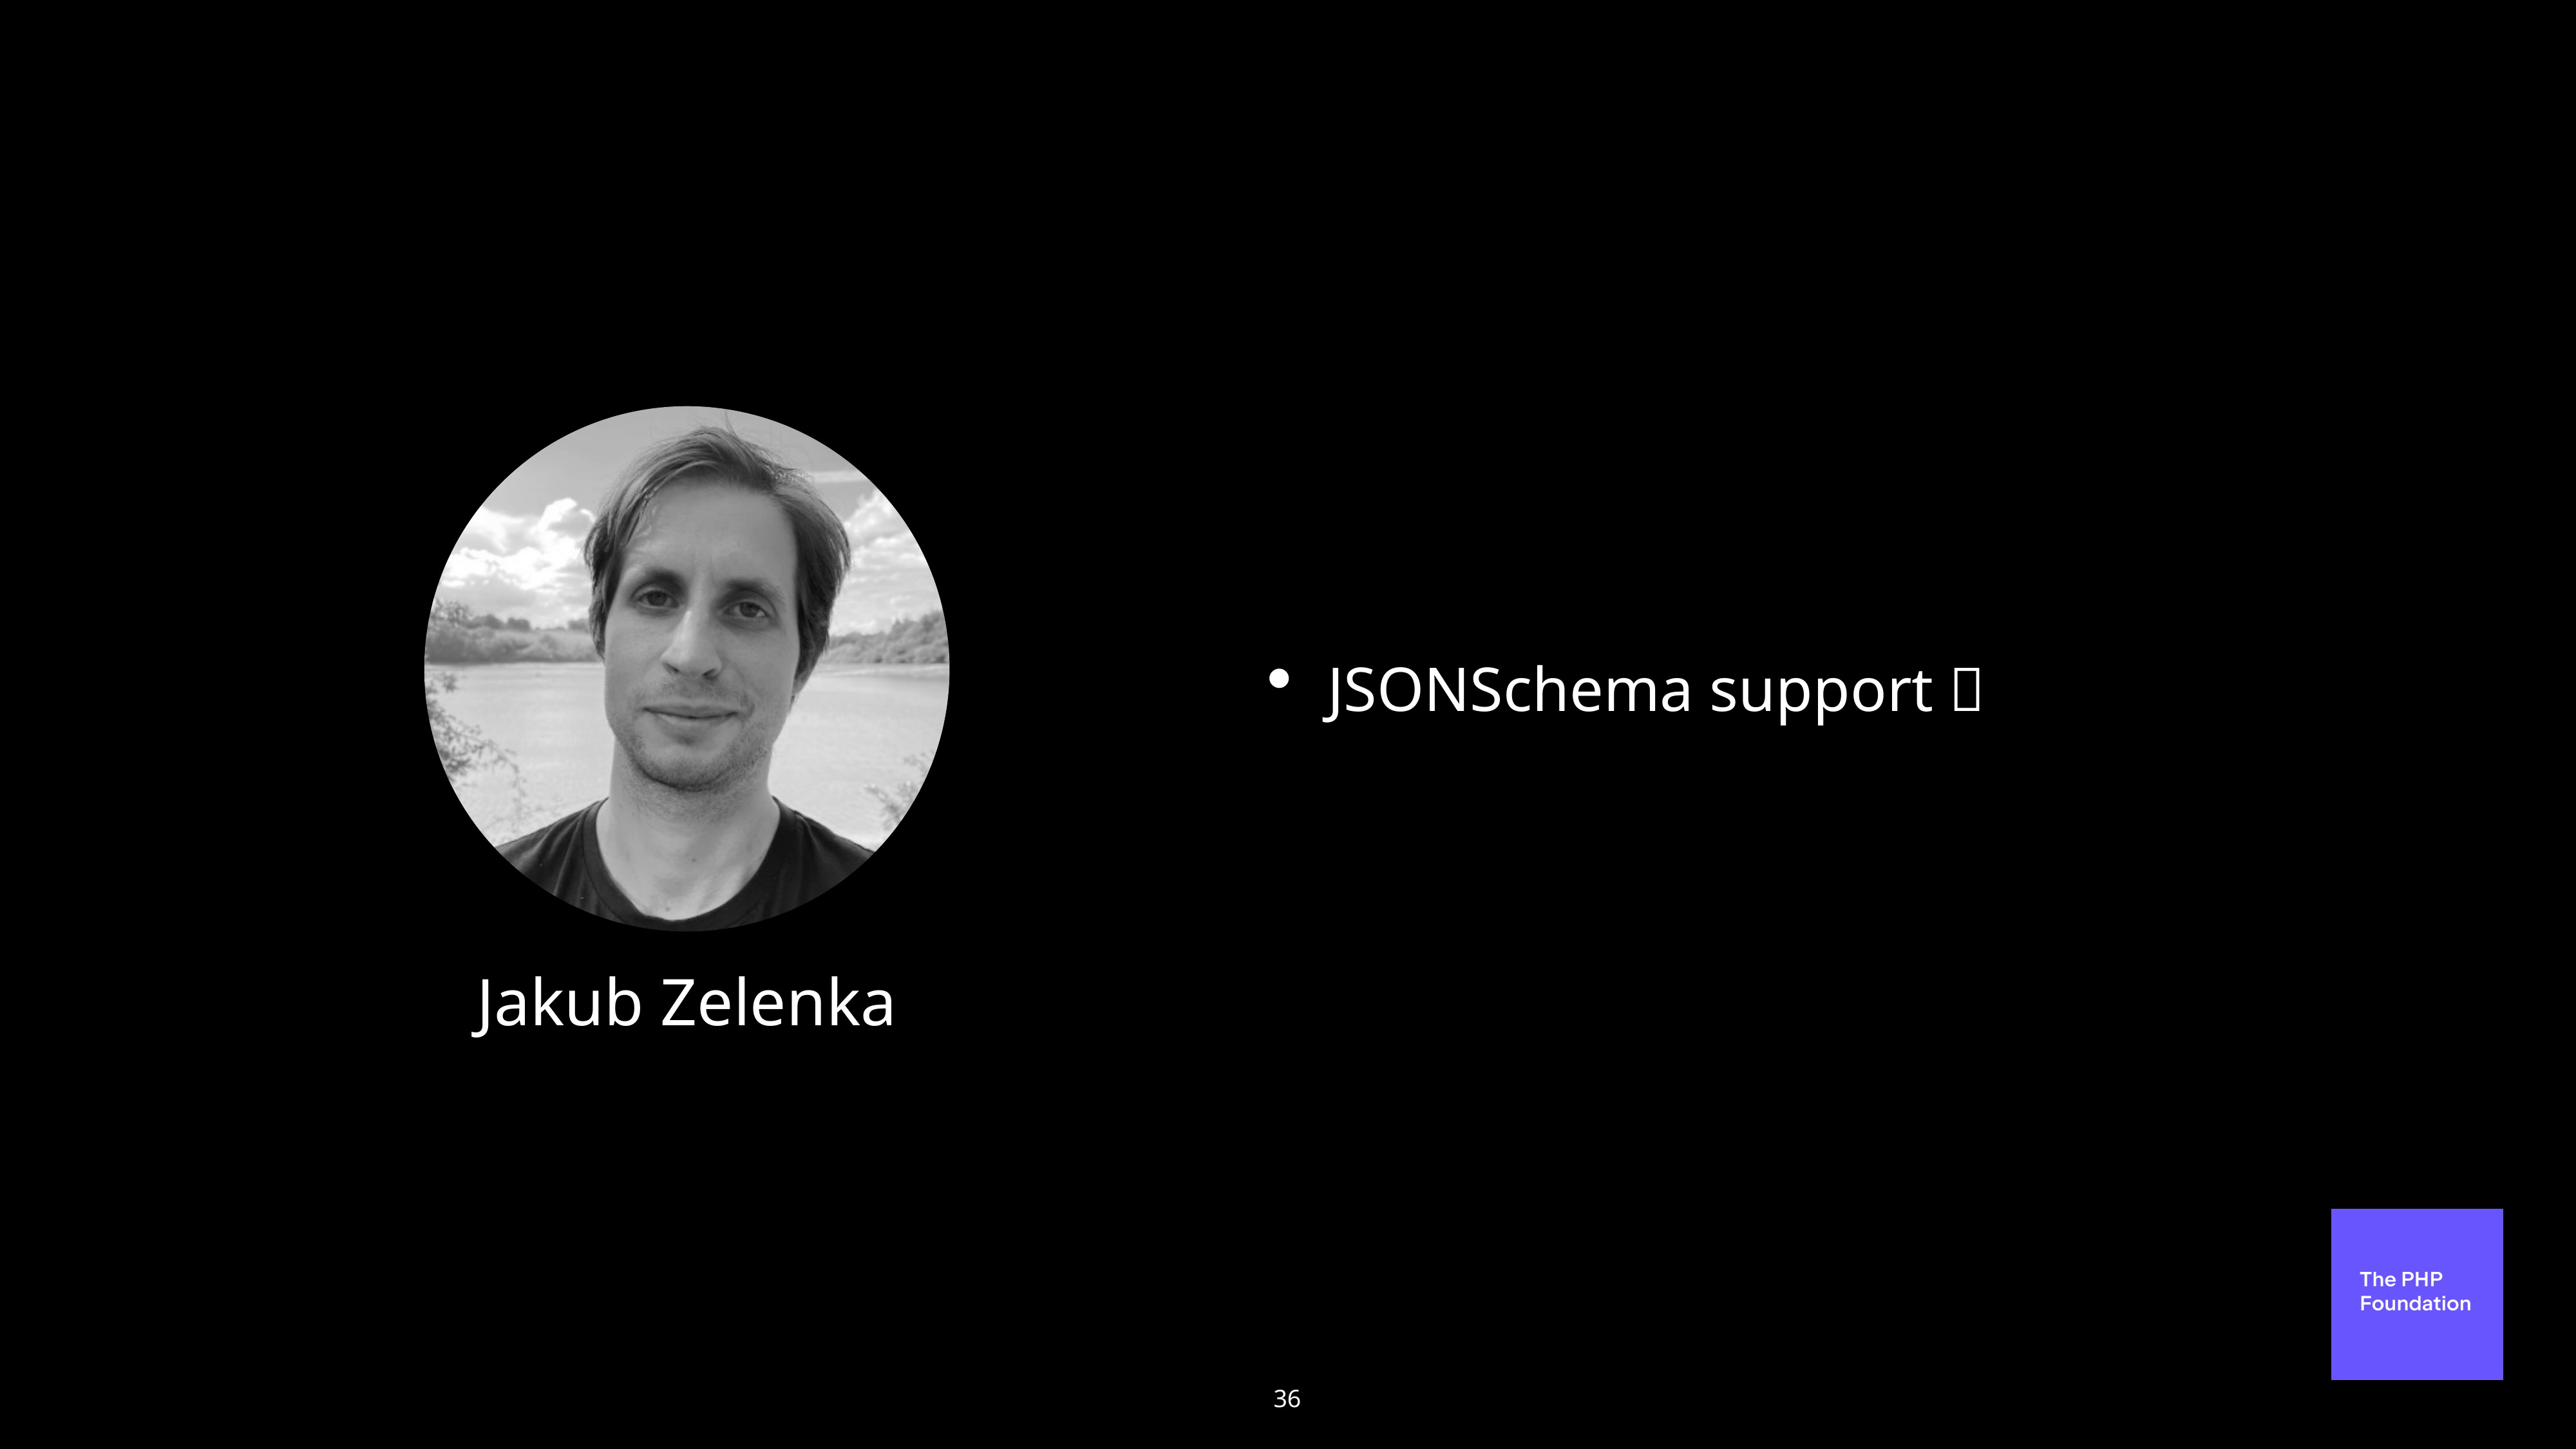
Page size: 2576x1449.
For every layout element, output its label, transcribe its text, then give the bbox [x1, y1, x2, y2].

picture [424, 406, 950, 932]
picture [2331, 1208, 2503, 1380]
slide_number 36 [1267, 1381, 1307, 1422]
text_box JSONSchema support 🚧 [1262, 609, 2514, 729]
text_box Jakub Zelenka [471, 956, 903, 1045]
